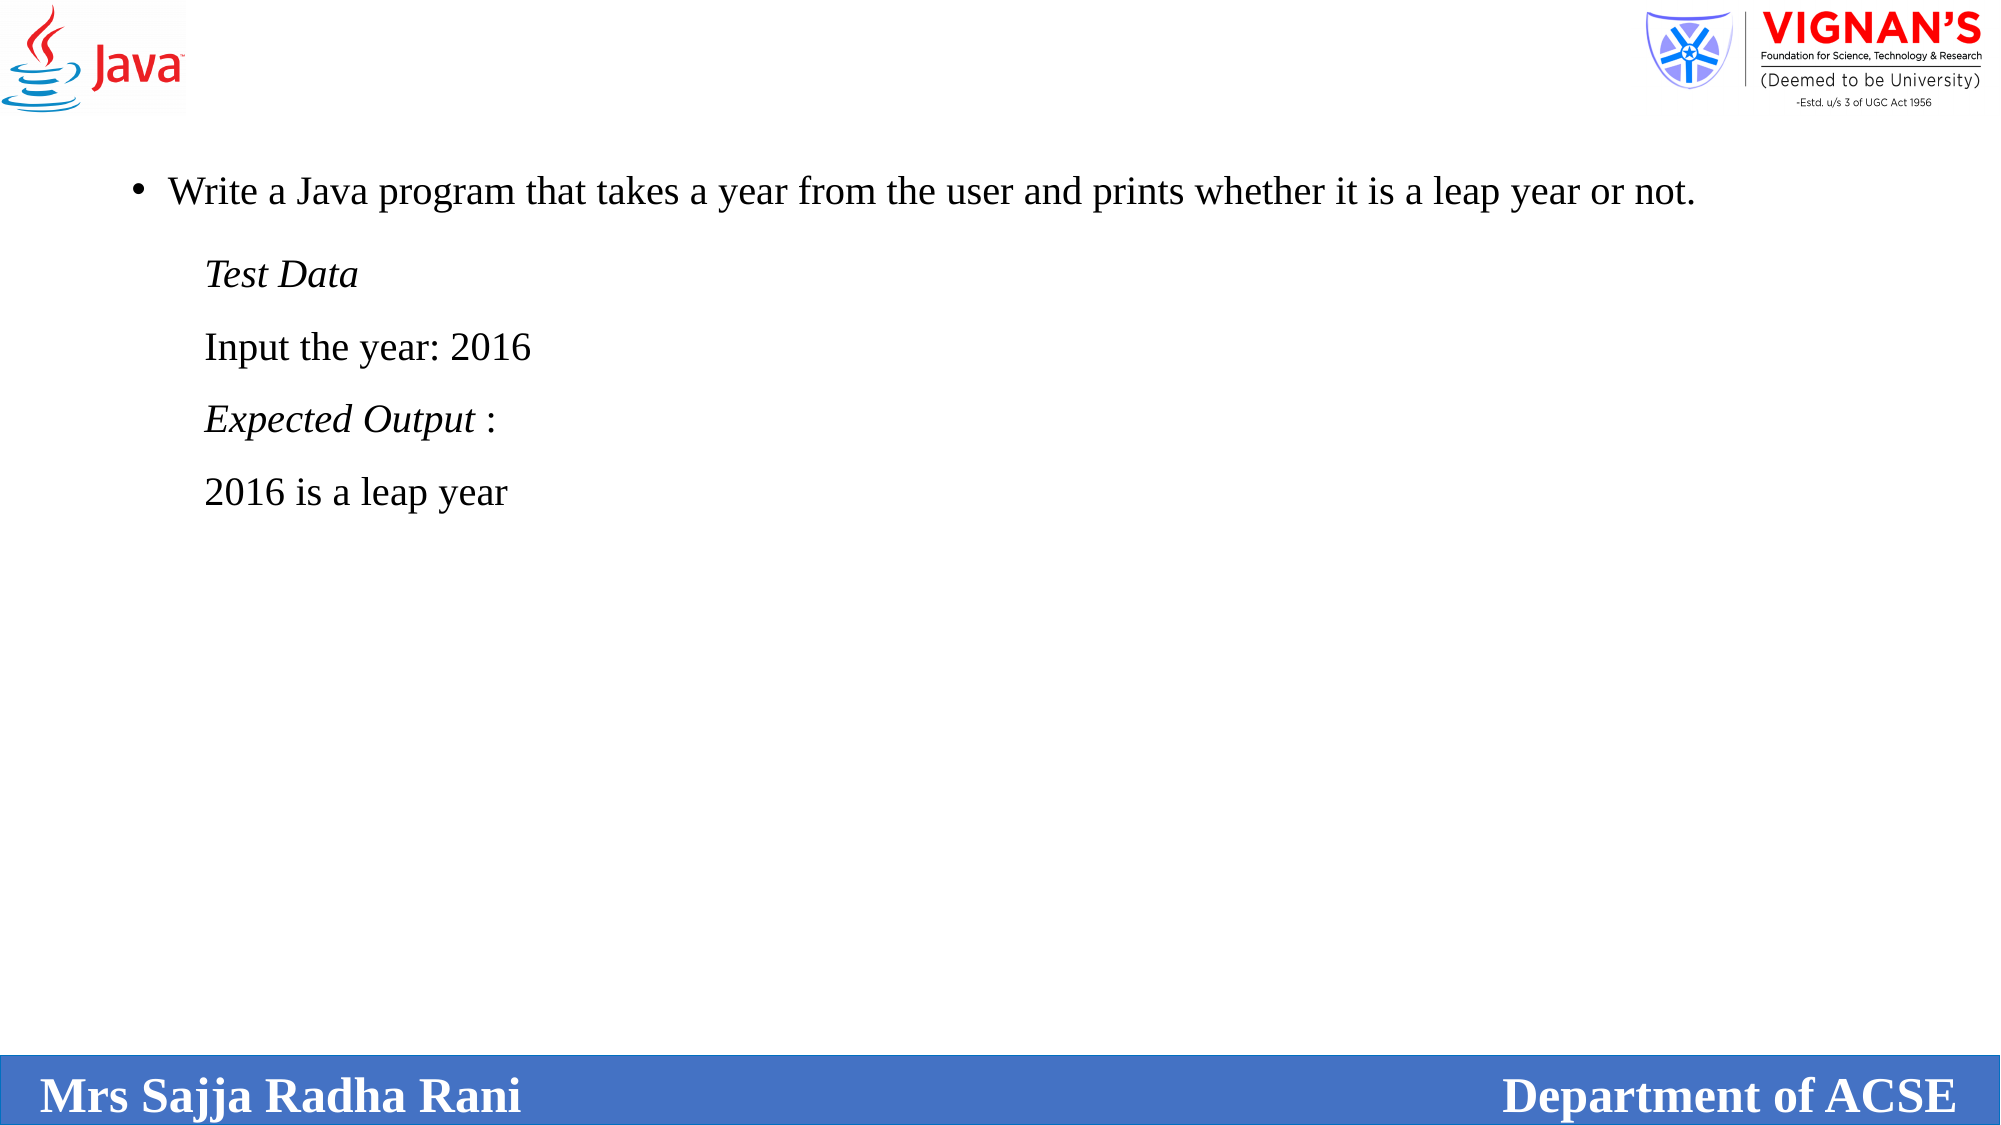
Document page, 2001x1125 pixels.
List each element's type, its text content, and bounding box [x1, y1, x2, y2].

list Write a Java program that takes a year from the user and prints whether it is a leap year or not. Test Data Input the year: 2016 Expected Output : 2016 is a leap year [116, 132, 1842, 524]
picture [1631, 0, 2000, 116]
picture [0, 0, 186, 116]
